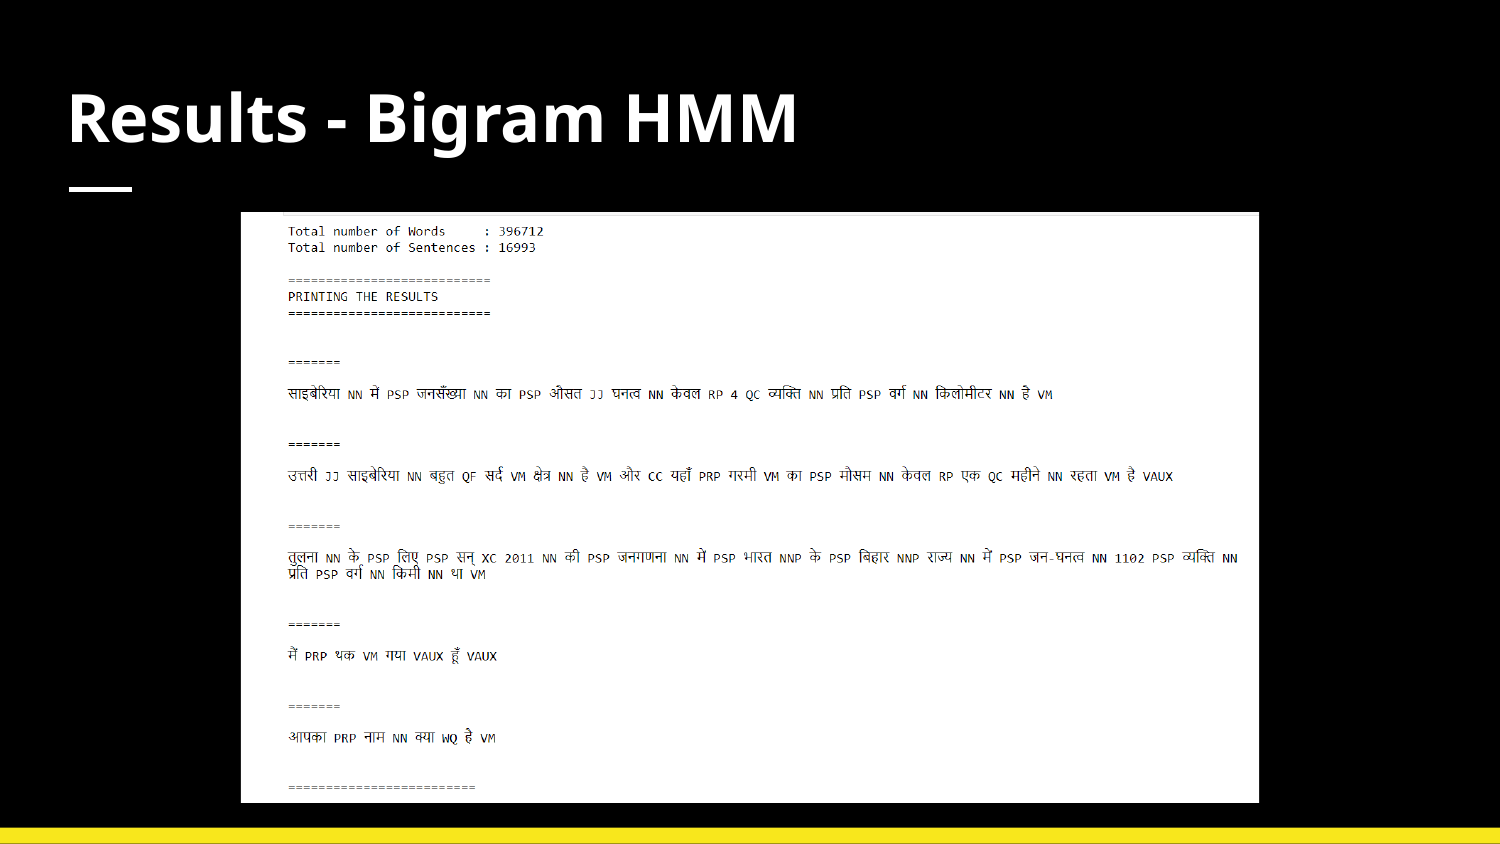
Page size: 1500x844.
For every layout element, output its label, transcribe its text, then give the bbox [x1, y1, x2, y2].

picture [240, 211, 1260, 803]
title Results - Bigram HMM [51, 61, 1449, 167]
